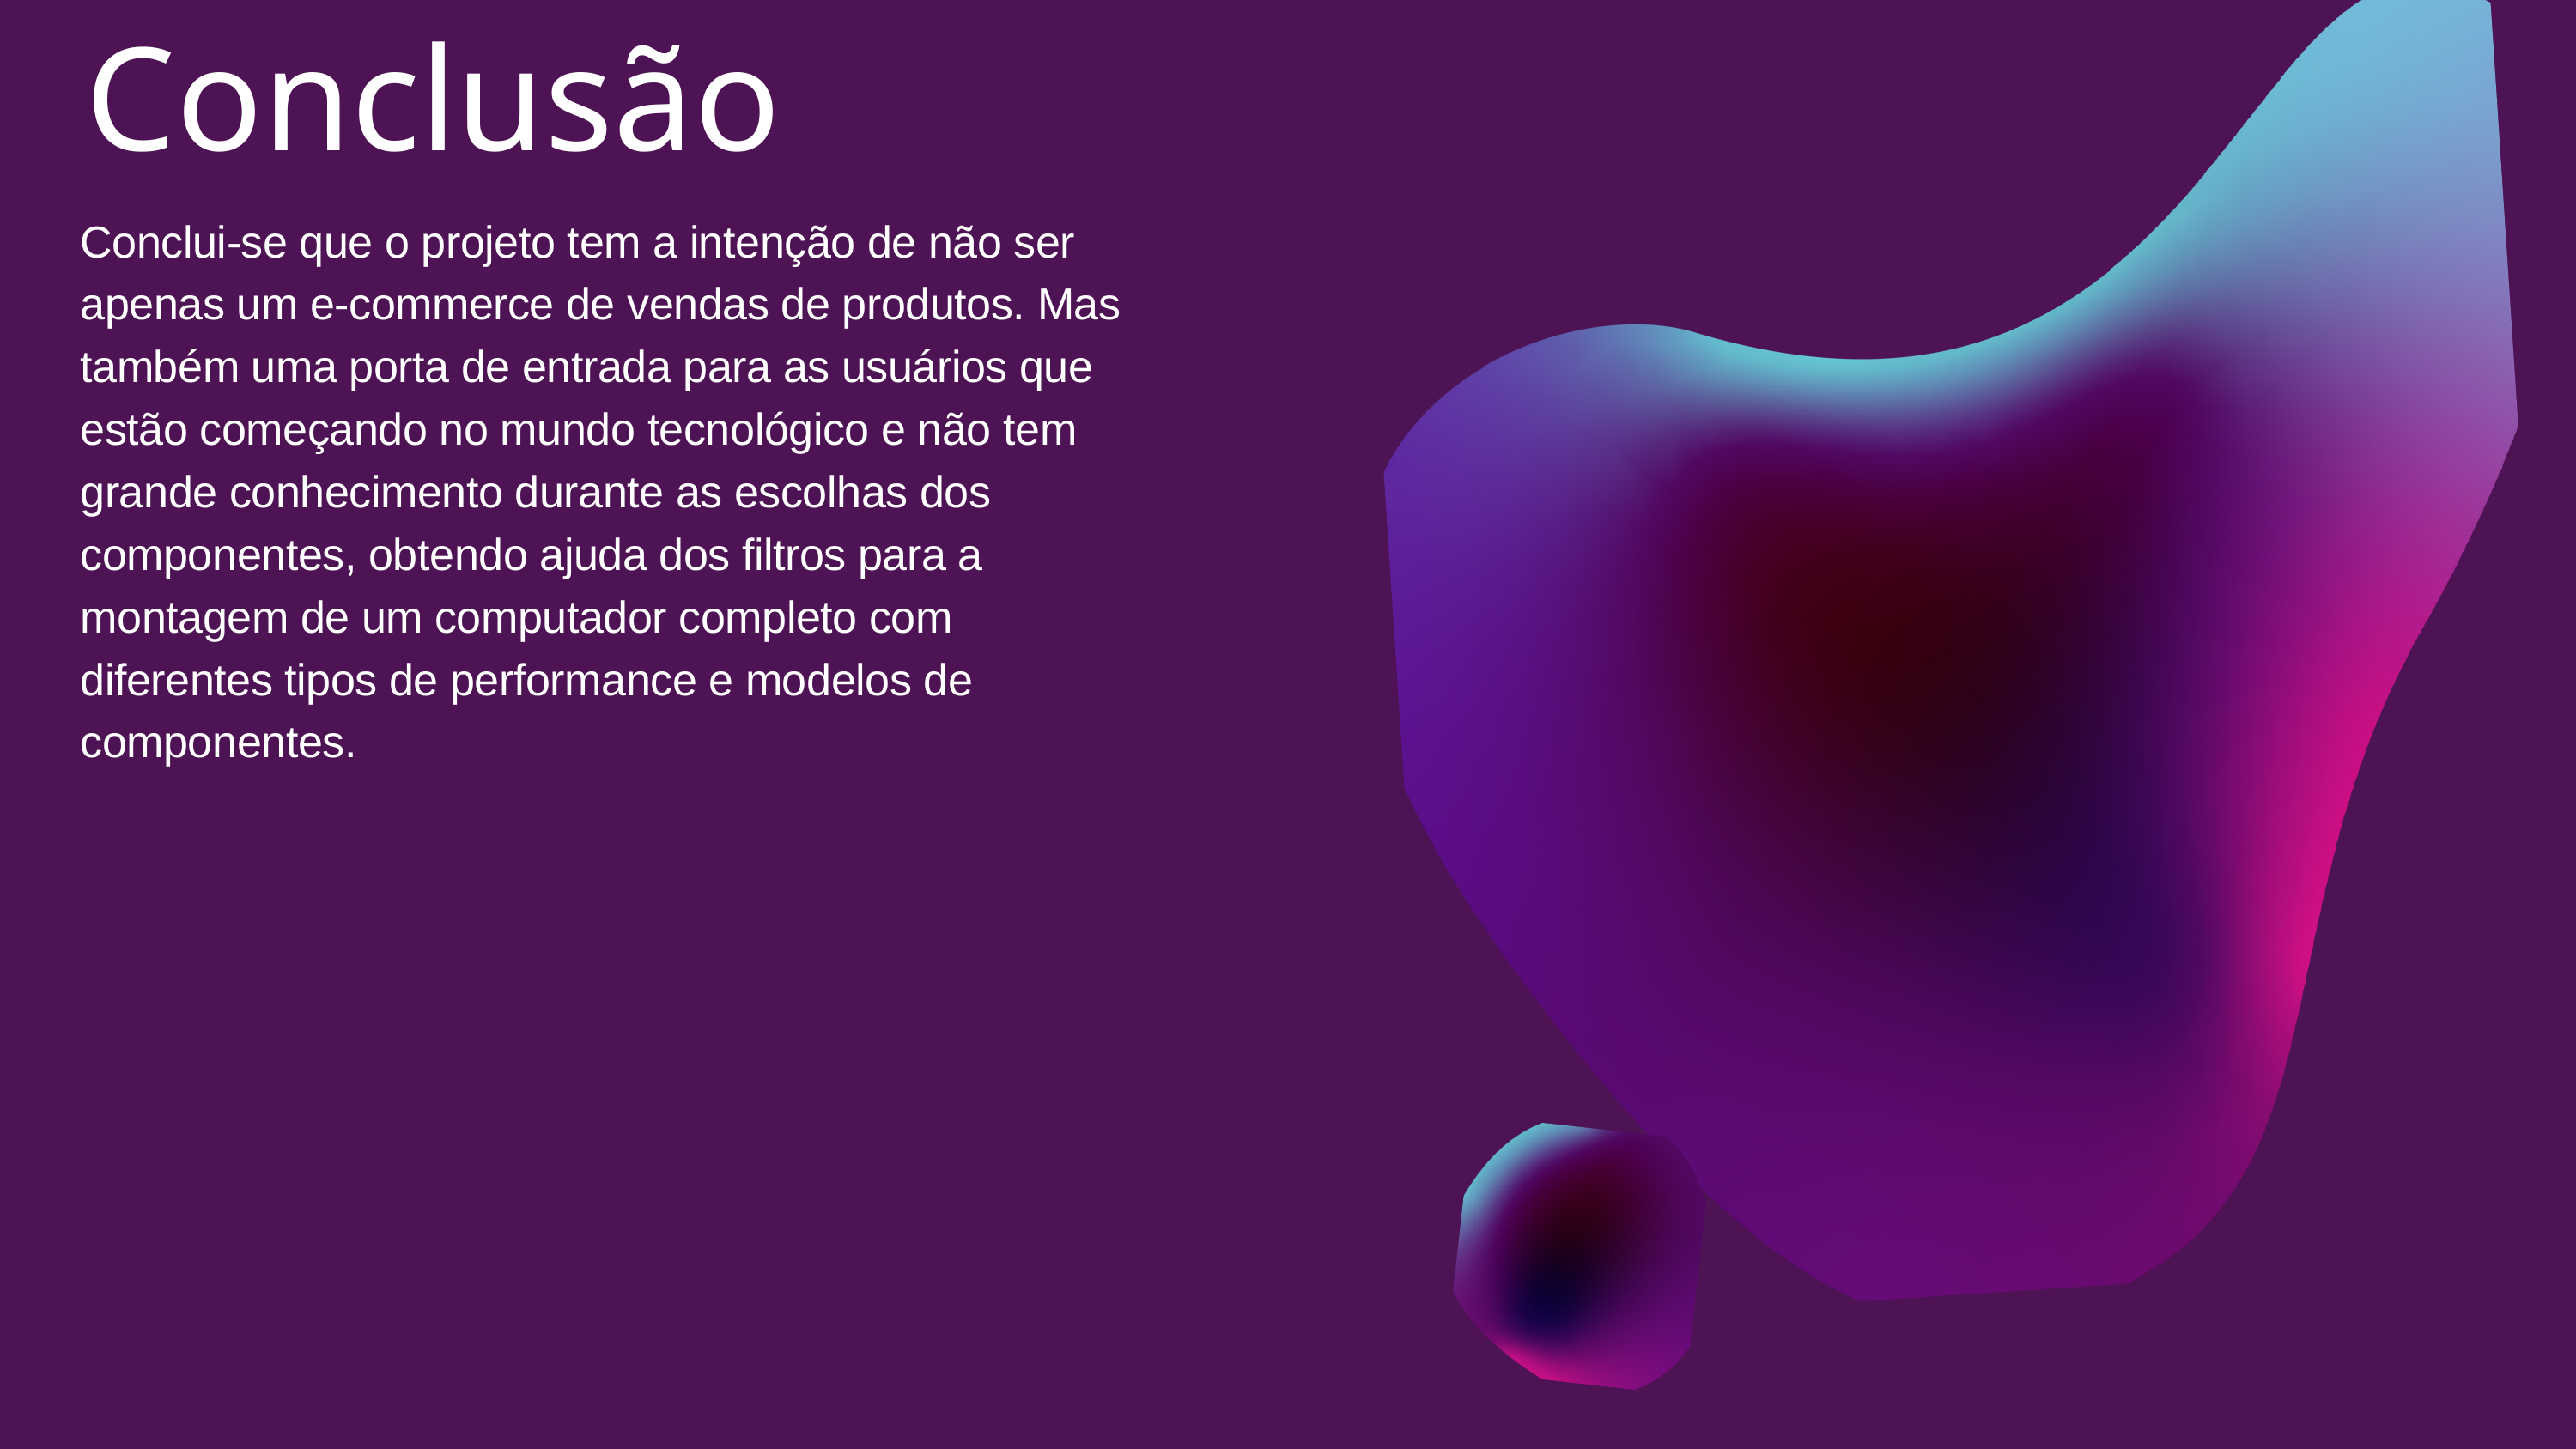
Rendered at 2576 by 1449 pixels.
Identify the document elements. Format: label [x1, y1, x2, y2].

text_box [80, 10, 1770, 761]
text_box [1444, 1114, 1713, 1396]
text_box [1403, 0, 2573, 1329]
